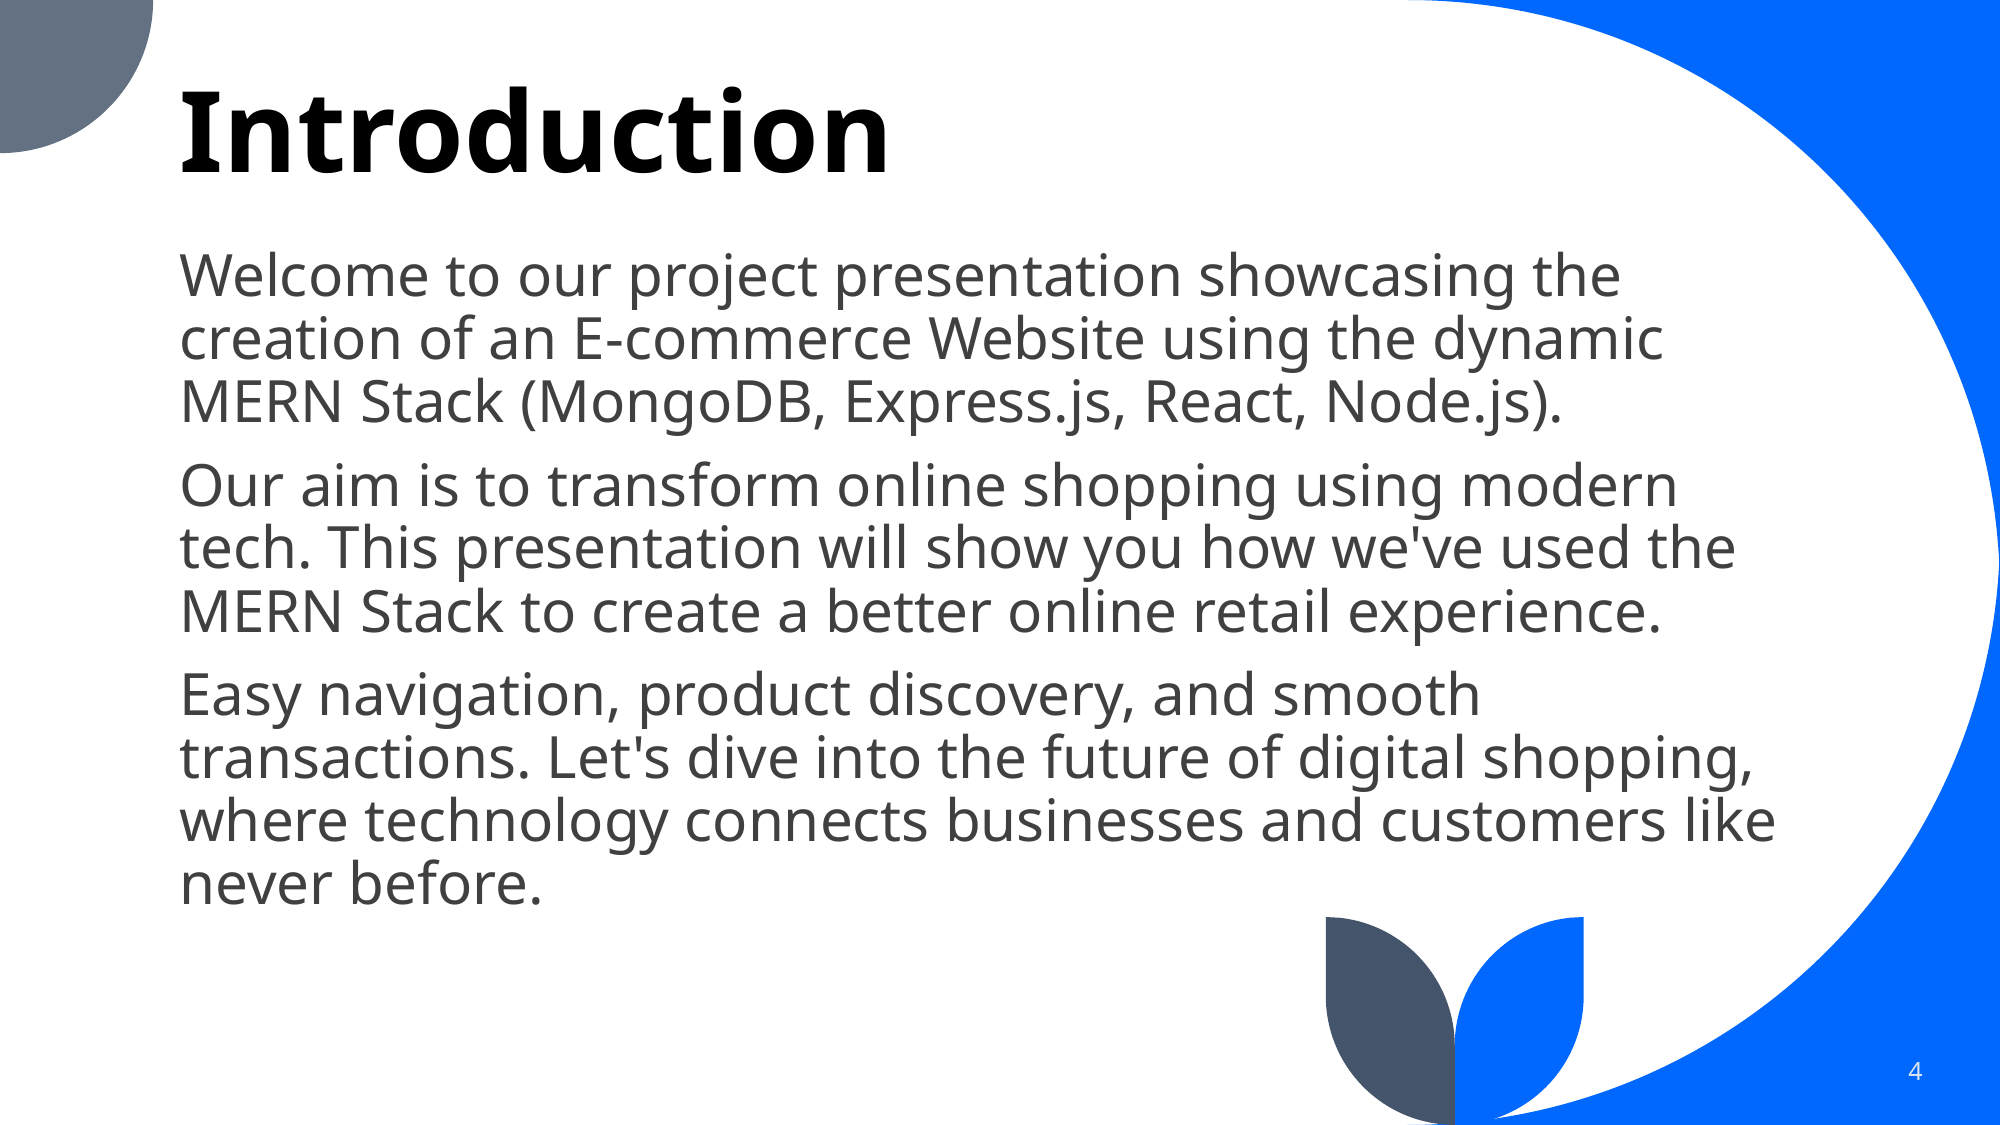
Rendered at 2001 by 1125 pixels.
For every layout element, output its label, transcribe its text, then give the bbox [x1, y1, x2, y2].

slide_number 4 [1665, 1042, 1938, 1103]
title Introduction [164, 78, 1769, 205]
list Welcome to our project presentation showcasing the creation of an E-commerce Website using the dynamic MERN Stack (MongoDB, Express.js, React, Node.js). Our aim is to transform online shopping using modern tech. This presentation will show you how we've used the MERN Stack to create a better online retail experience. Easy navigation, product discovery, and smooth transactions. Let's dive into the future of digital shopping, where technology connects businesses and customers like never before. [164, 238, 1796, 1026]
